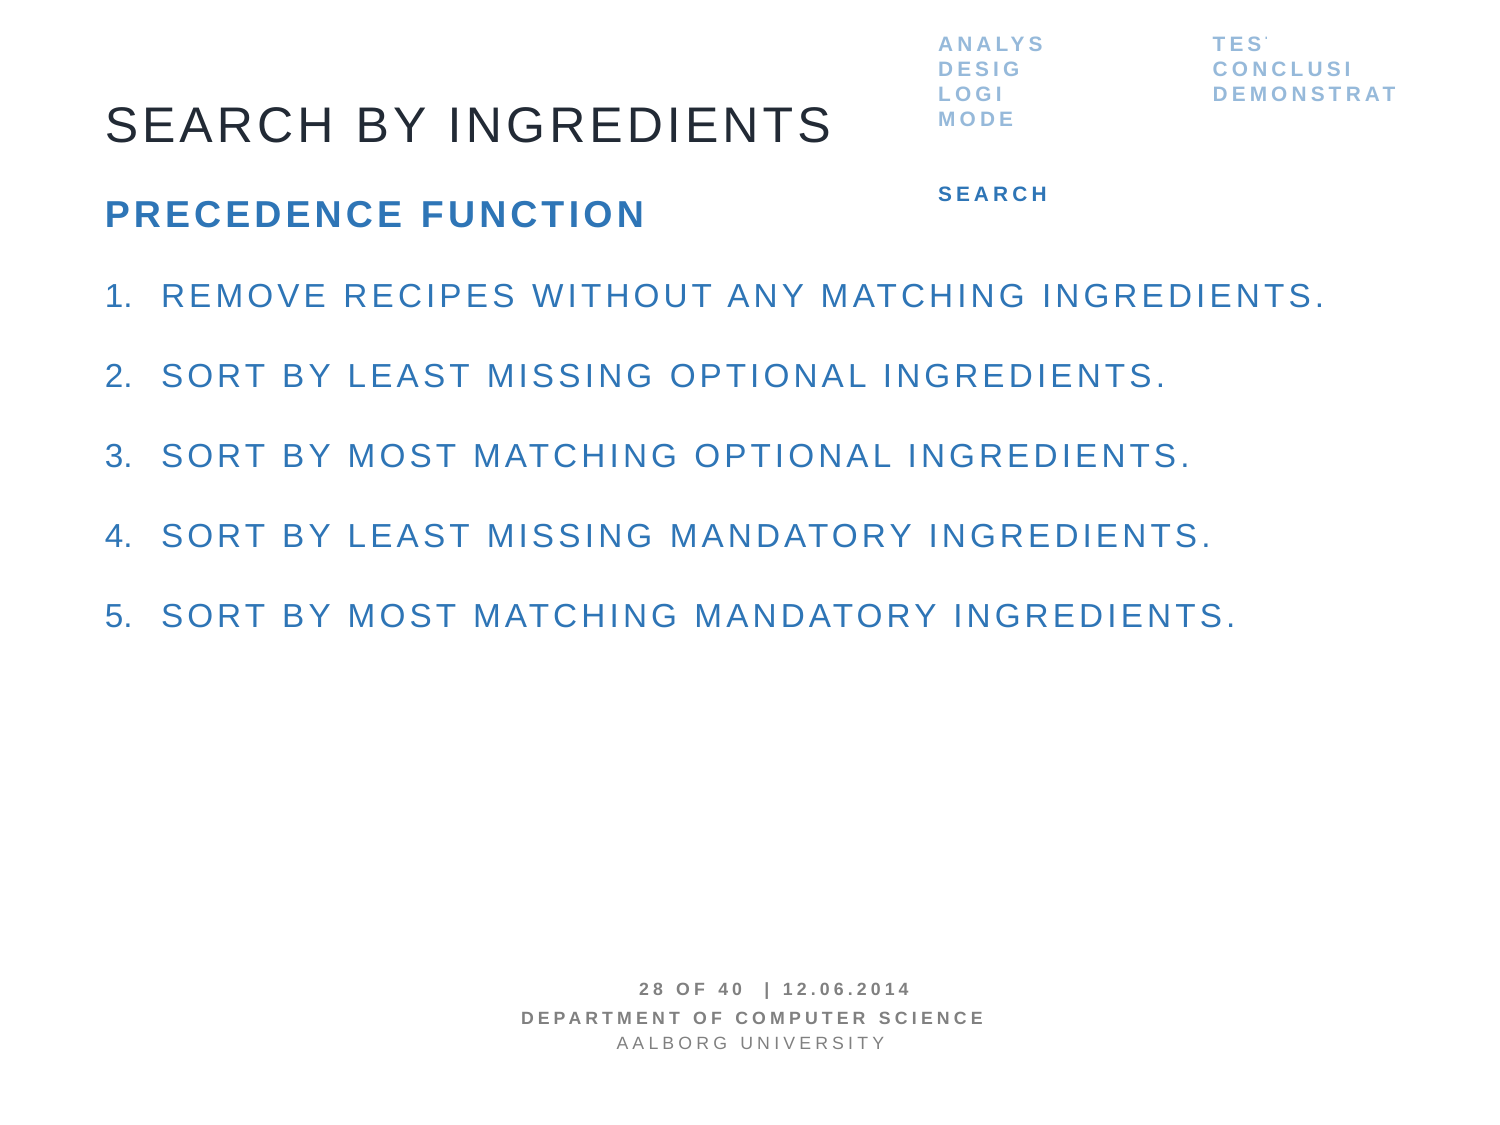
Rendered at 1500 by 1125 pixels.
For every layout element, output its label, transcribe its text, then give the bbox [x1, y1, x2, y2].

text_box analysis design login model search test conclusion demonstration [921, 22, 1500, 234]
text_box 28 OF 40 | 12.06.2014 [416, 976, 1130, 1000]
text_box Precedence function Remove recipes without any matching ingredients. Sort by least missing optional ingredients. Sort by most matching optional ingredients. Sort by least missing mandatory ingredients. Sort by most matching mandatory ingredients. [102, 189, 1348, 858]
text_box Department of computer science AALBORG UNIVERSITy [449, 1006, 1055, 1056]
text_box Search by ingredients [102, 92, 921, 153]
